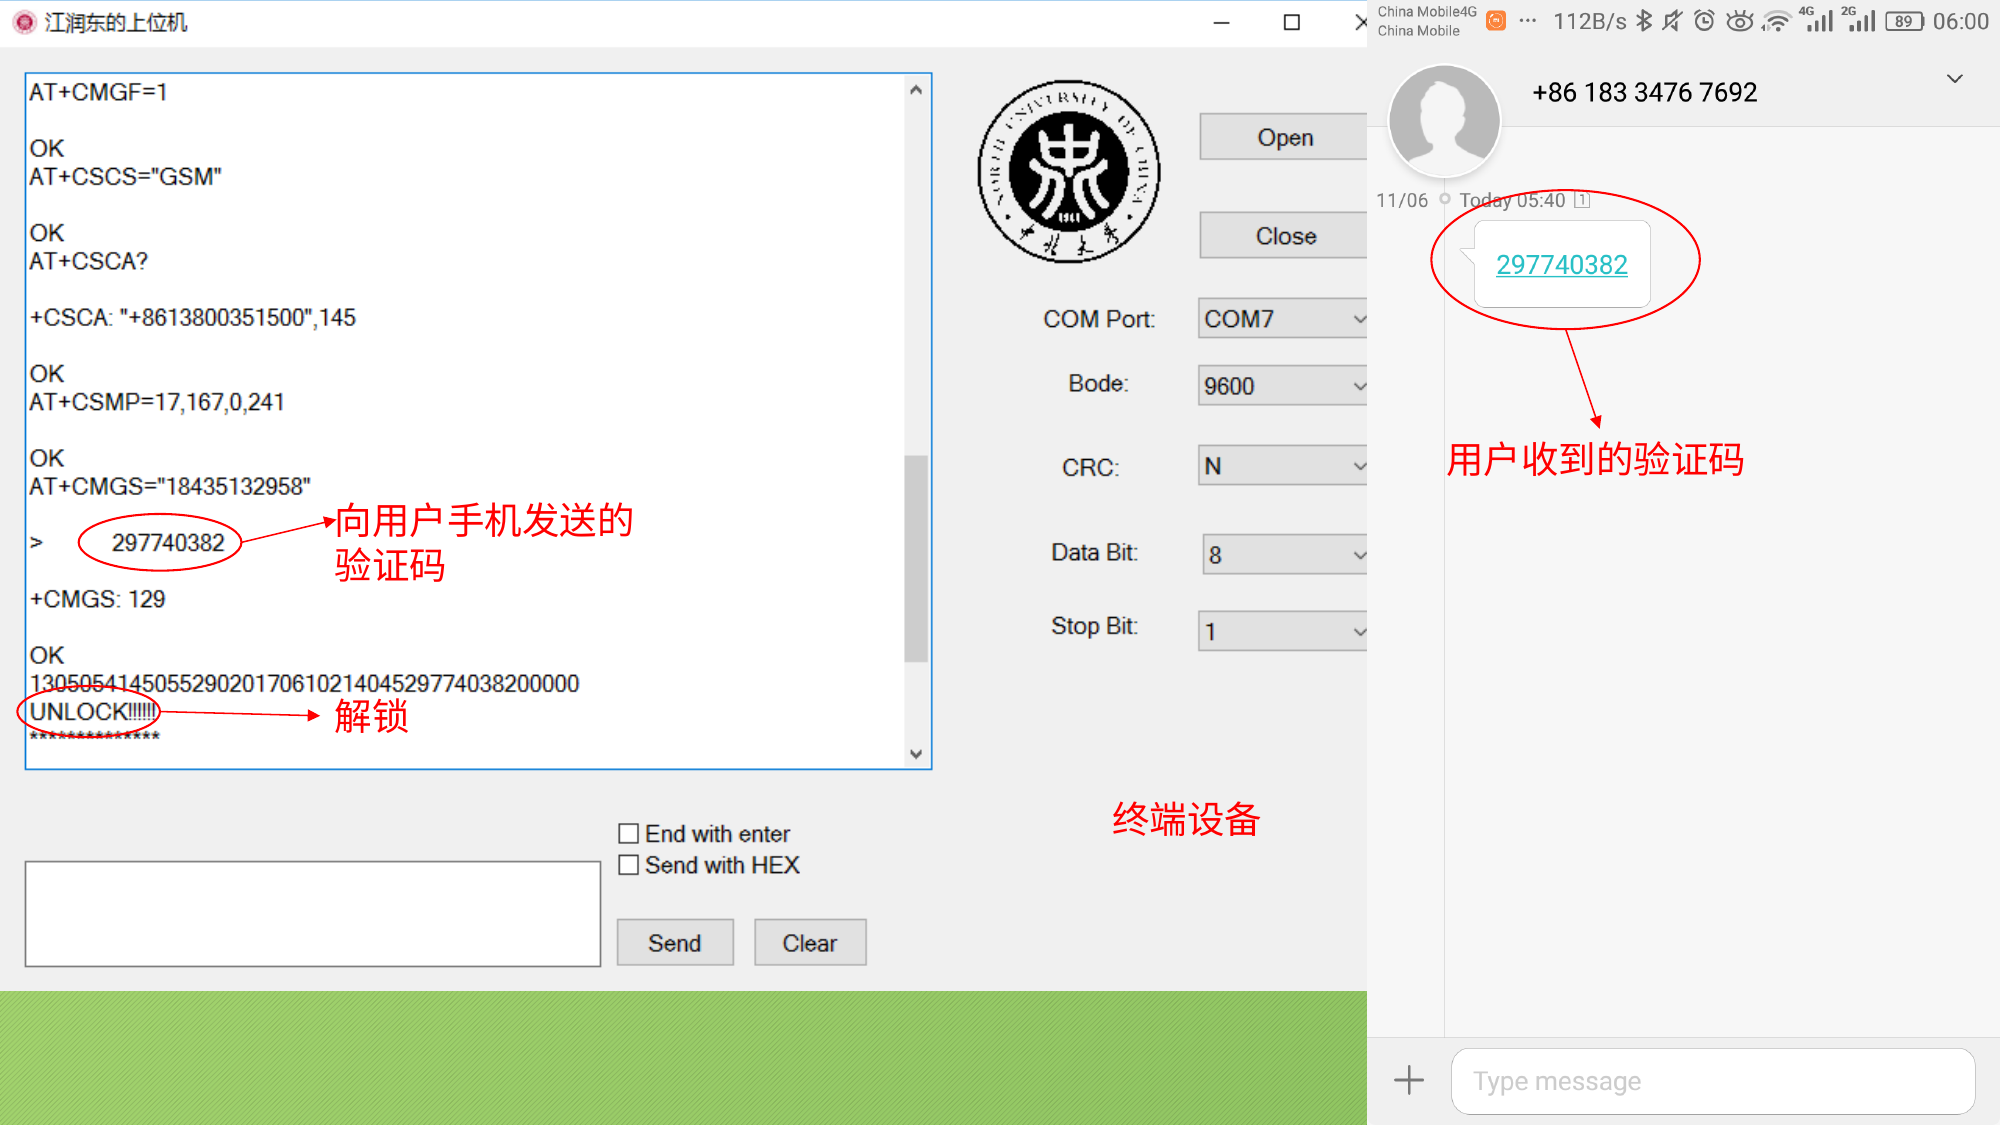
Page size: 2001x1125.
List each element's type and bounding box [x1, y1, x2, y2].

text_box [159, 711, 321, 717]
picture [0, 0, 2000, 1125]
text_box [241, 519, 337, 543]
text_box [1565, 329, 1600, 430]
